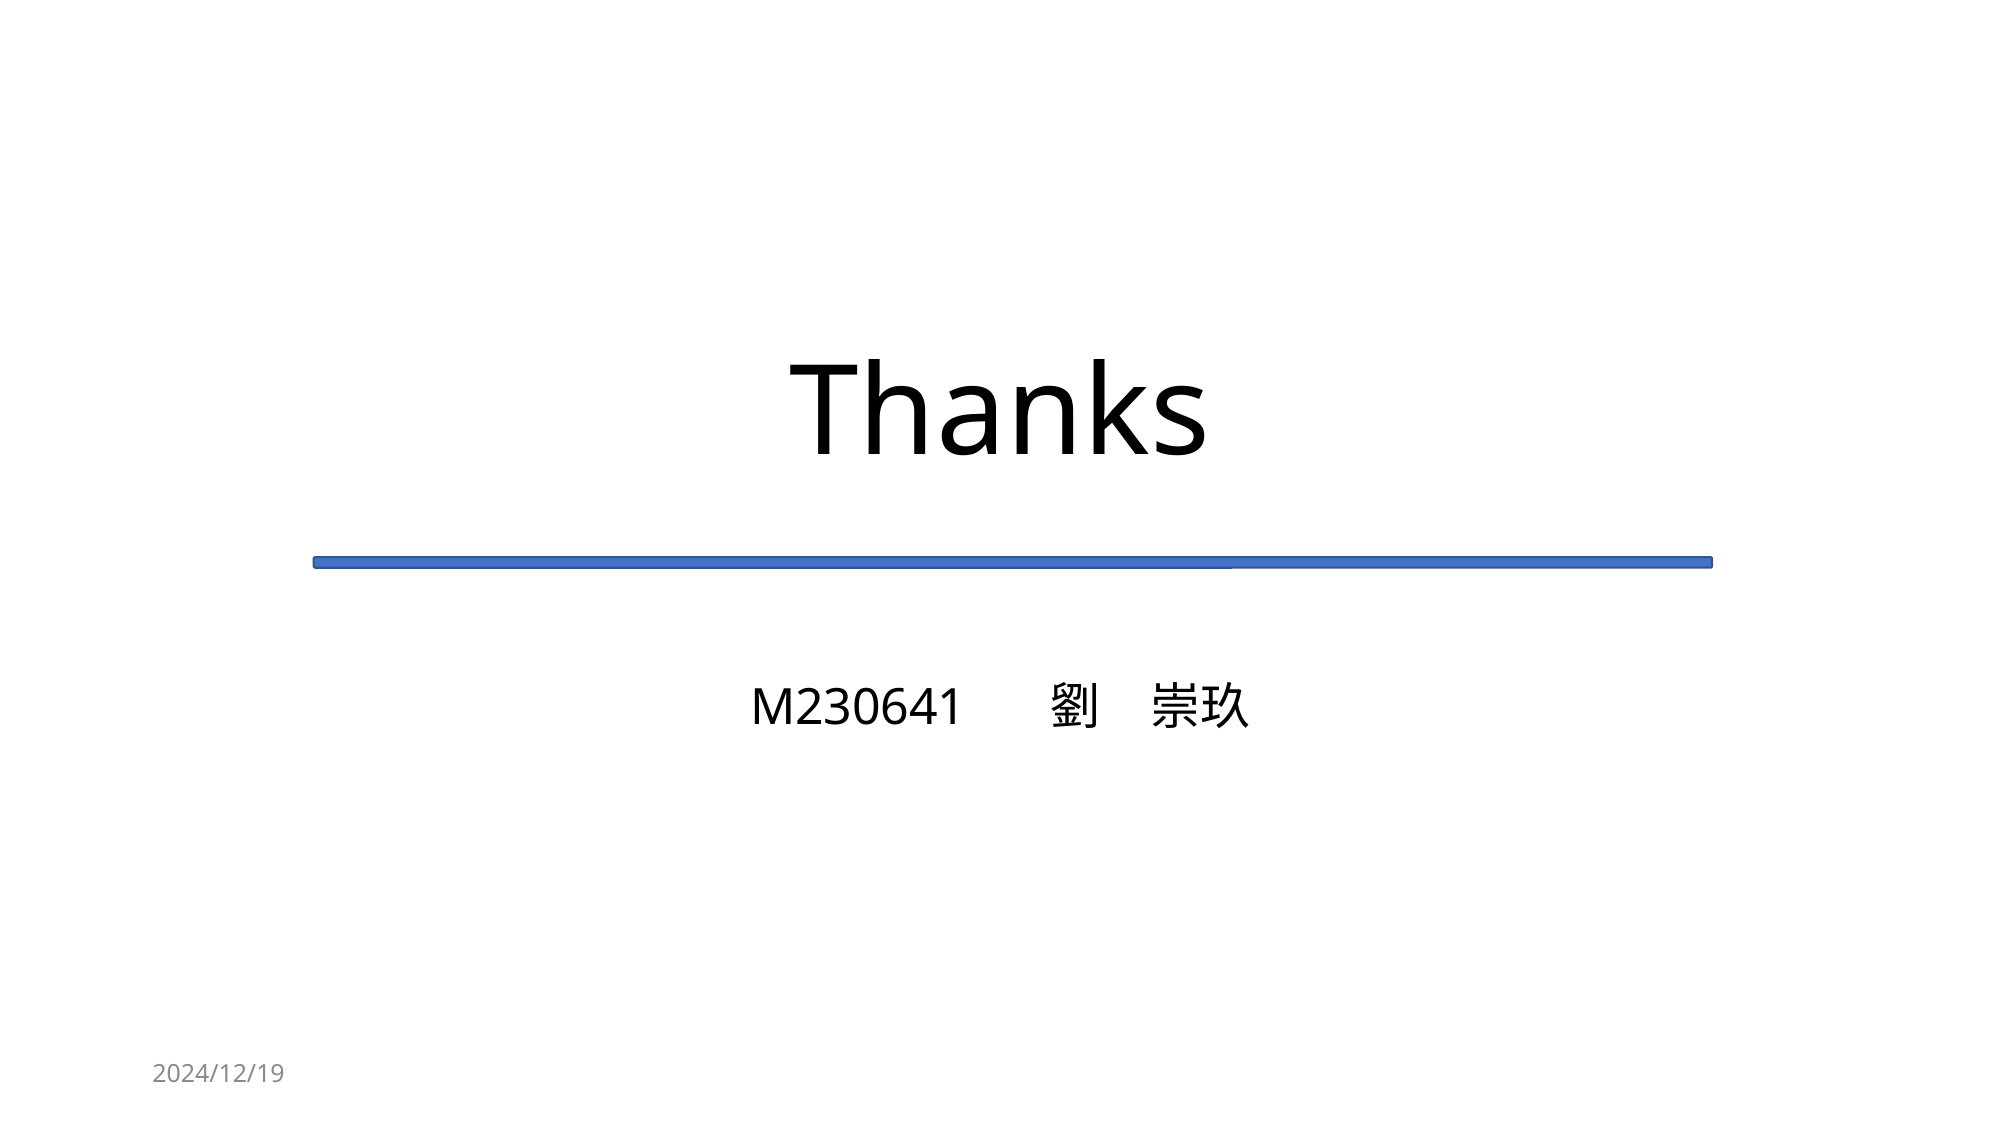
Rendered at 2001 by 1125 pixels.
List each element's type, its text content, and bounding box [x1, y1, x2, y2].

title Thanks [249, 240, 1750, 490]
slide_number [137, 1042, 588, 1103]
text_box [312, 556, 1714, 569]
subtitle M230641 劉 崇玖 [249, 673, 1750, 946]
